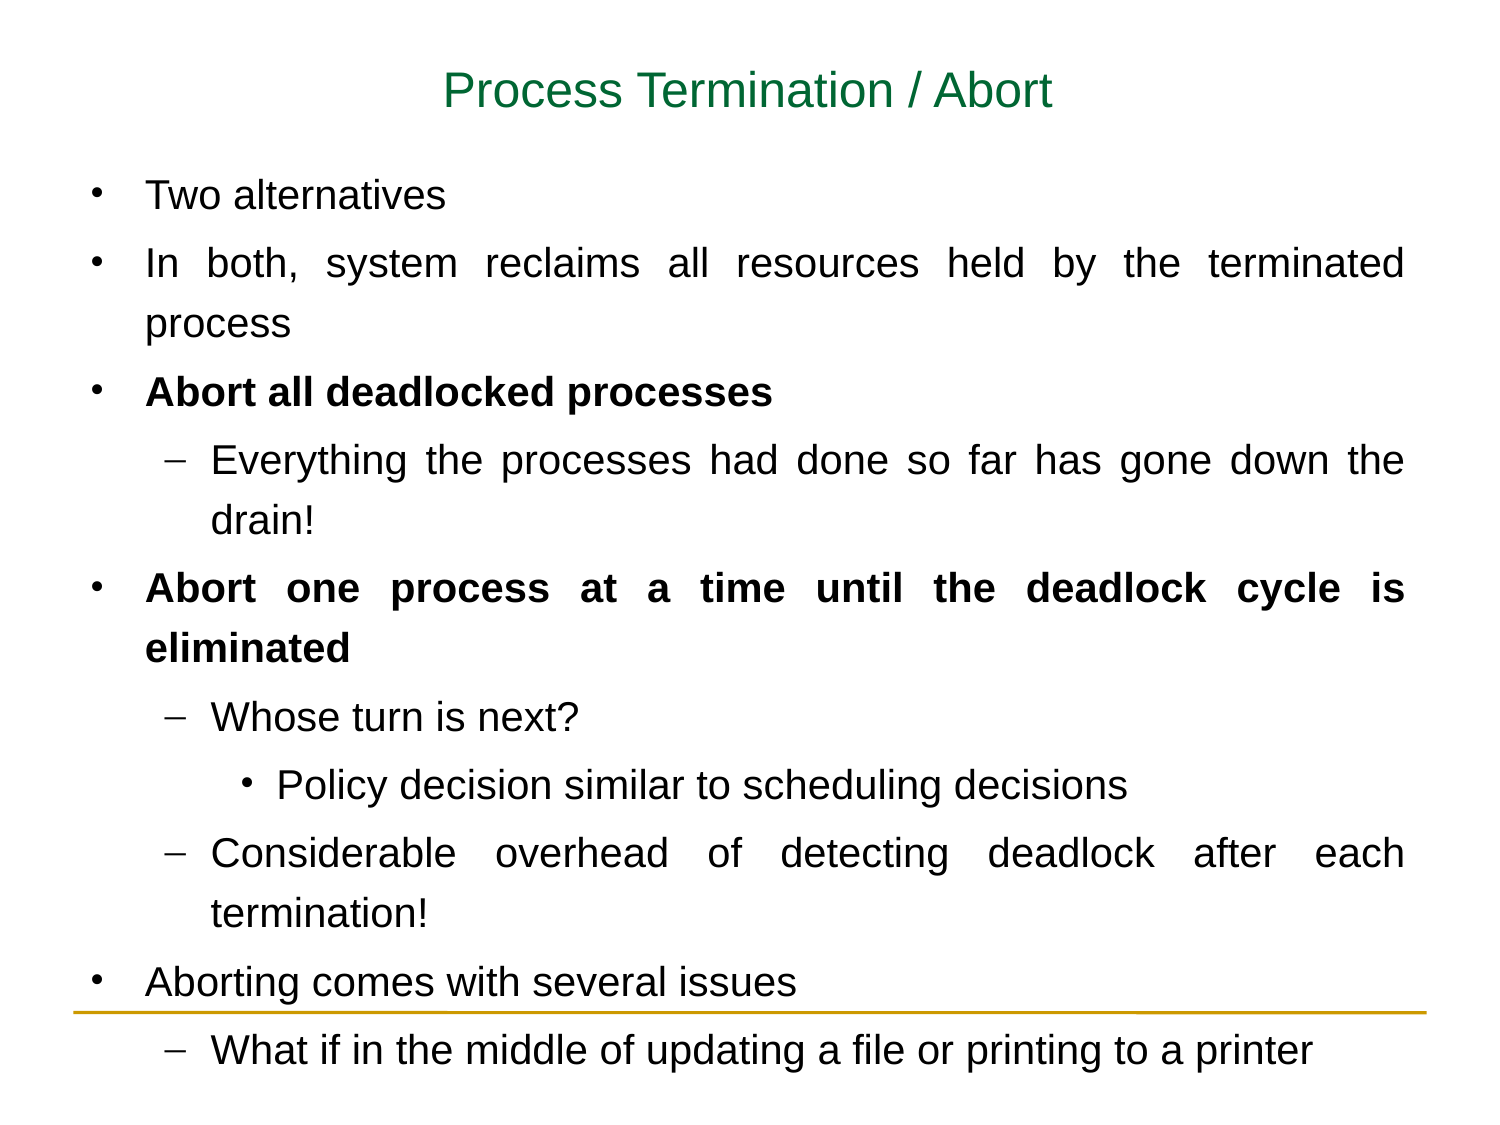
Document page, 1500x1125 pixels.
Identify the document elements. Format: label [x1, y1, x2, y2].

text_box [75, 149, 1421, 1088]
text_box [75, 49, 1421, 138]
